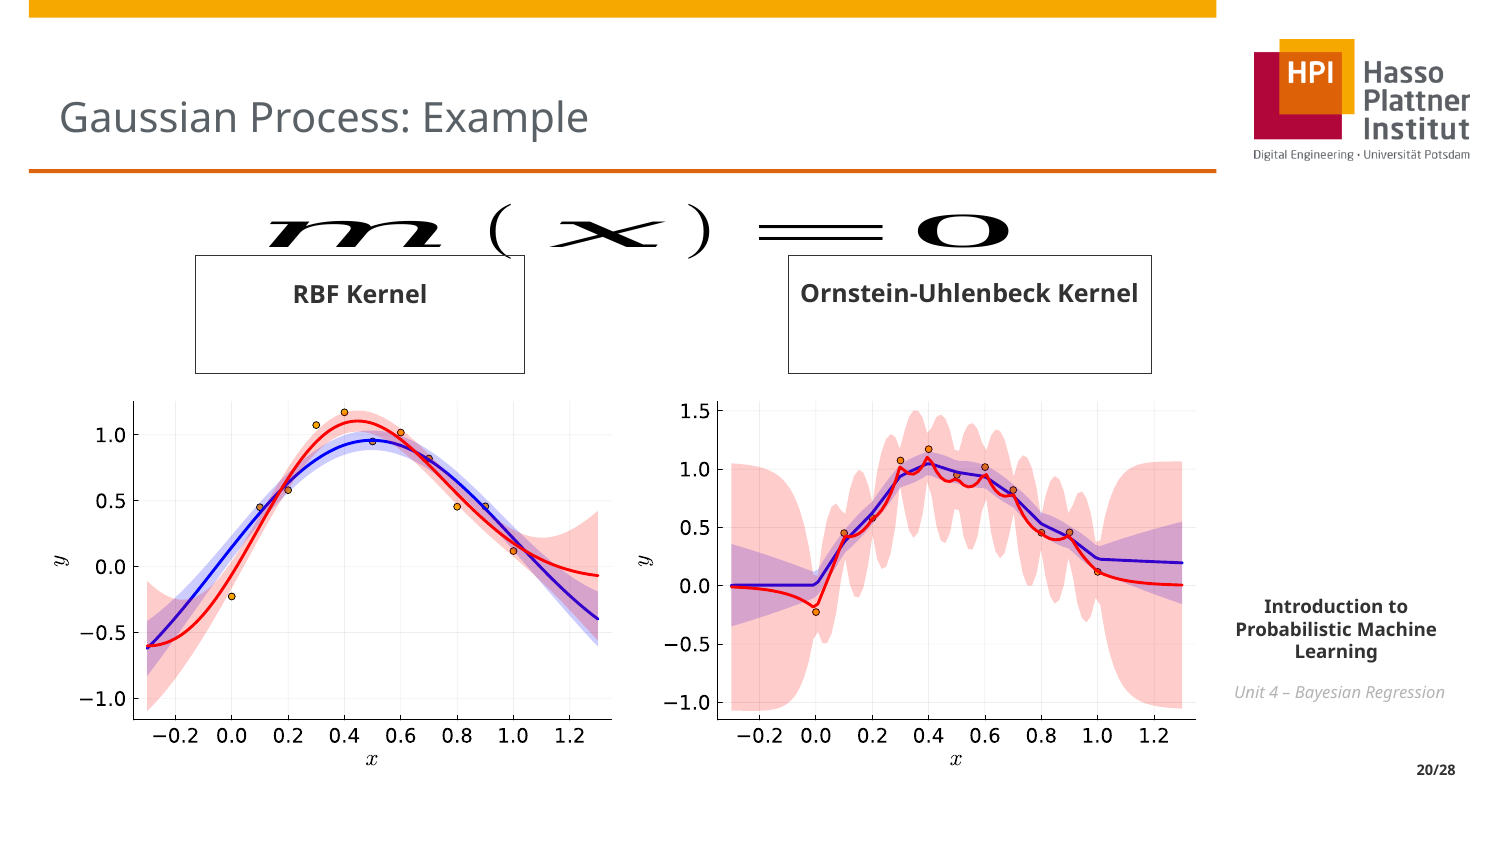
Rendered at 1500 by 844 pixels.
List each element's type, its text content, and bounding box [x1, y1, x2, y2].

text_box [812, 445, 1102, 616]
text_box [227, 408, 518, 601]
title Gaussian Process: Example [58, 17, 1187, 170]
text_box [631, 389, 1208, 774]
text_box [47, 389, 624, 774]
picture [1254, 39, 1470, 161]
